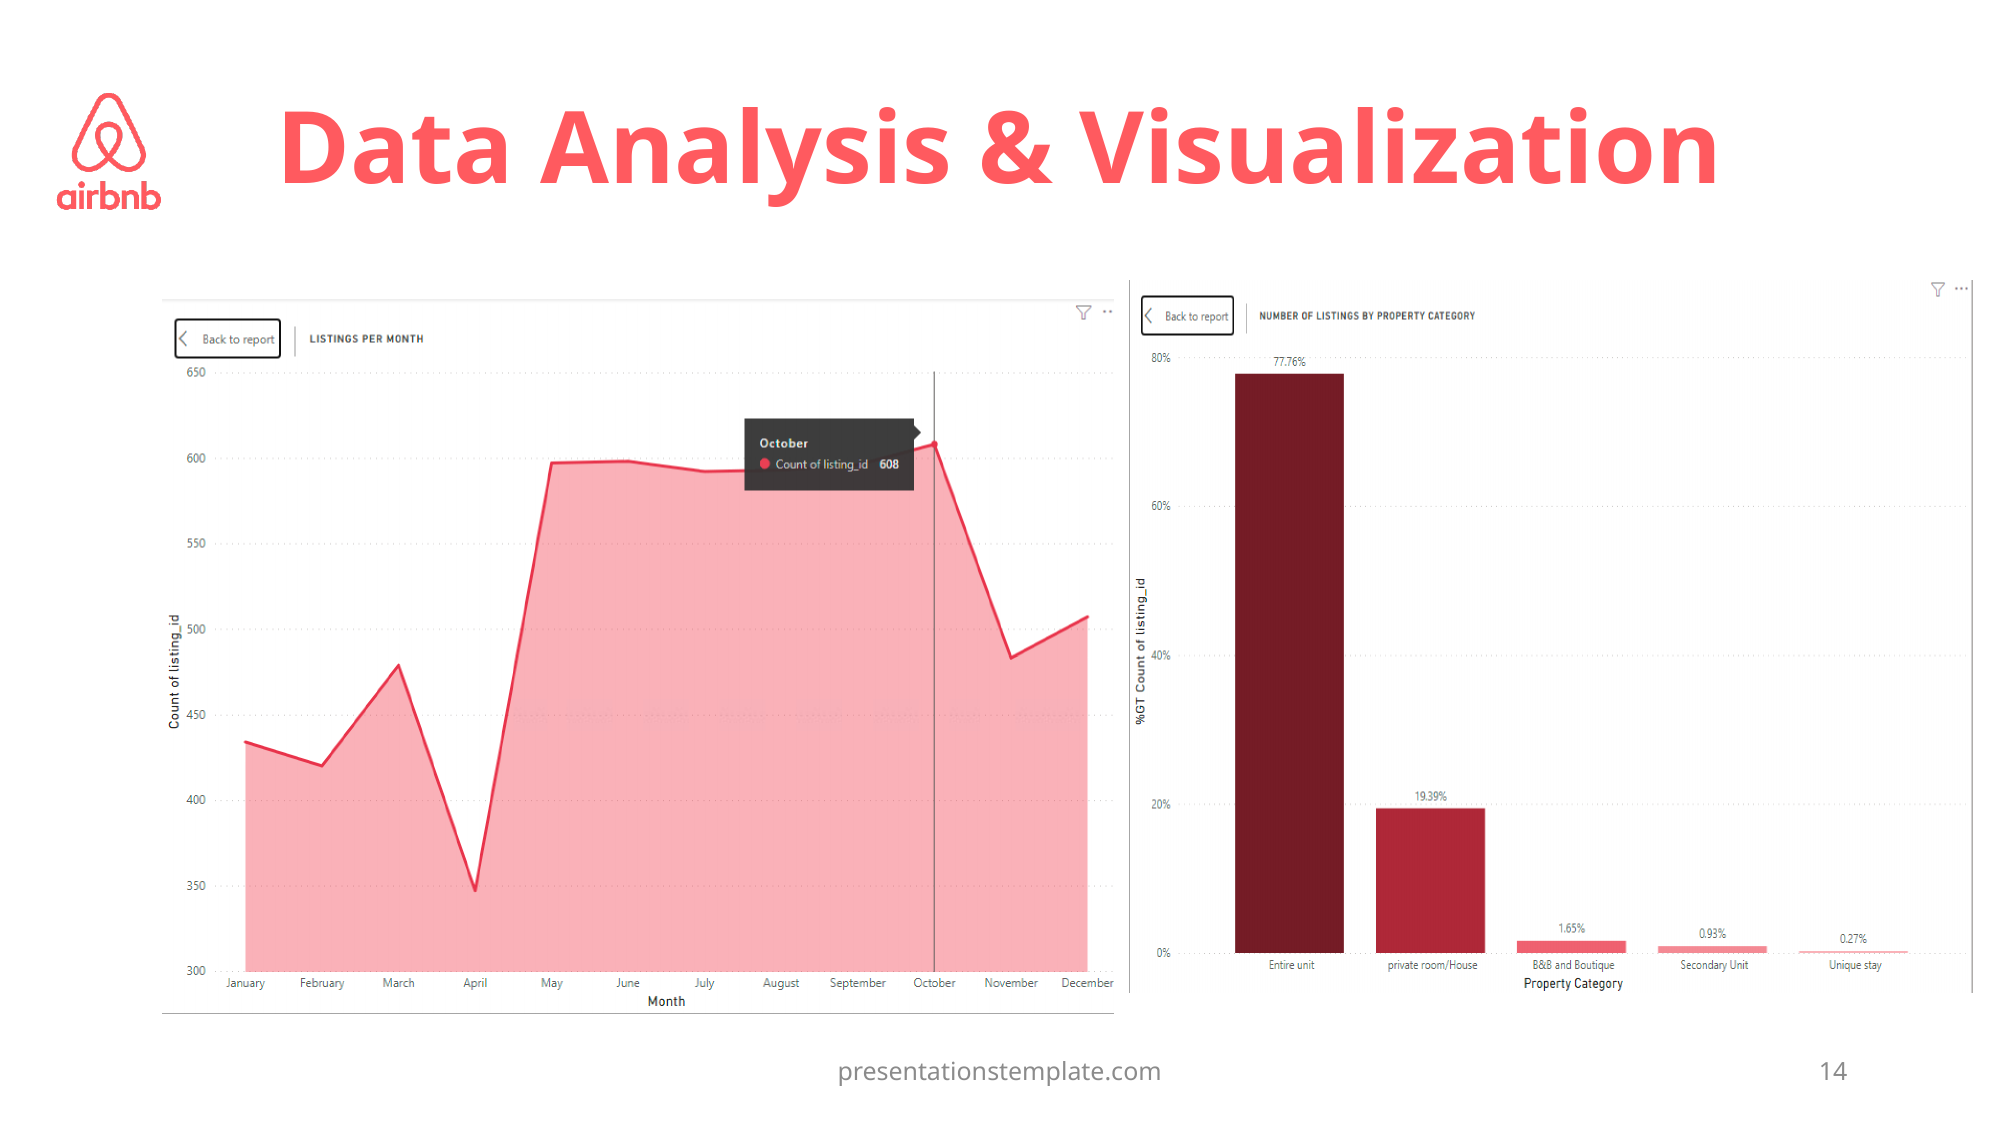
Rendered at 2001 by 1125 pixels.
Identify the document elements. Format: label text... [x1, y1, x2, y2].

picture [1129, 280, 1973, 993]
footer presentationstemplate.com [662, 1042, 1338, 1103]
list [162, 299, 1114, 1014]
slide_number 14 [1412, 1042, 1863, 1103]
title Data Analysis & Visualization [162, 89, 1838, 213]
picture [53, 91, 162, 211]
